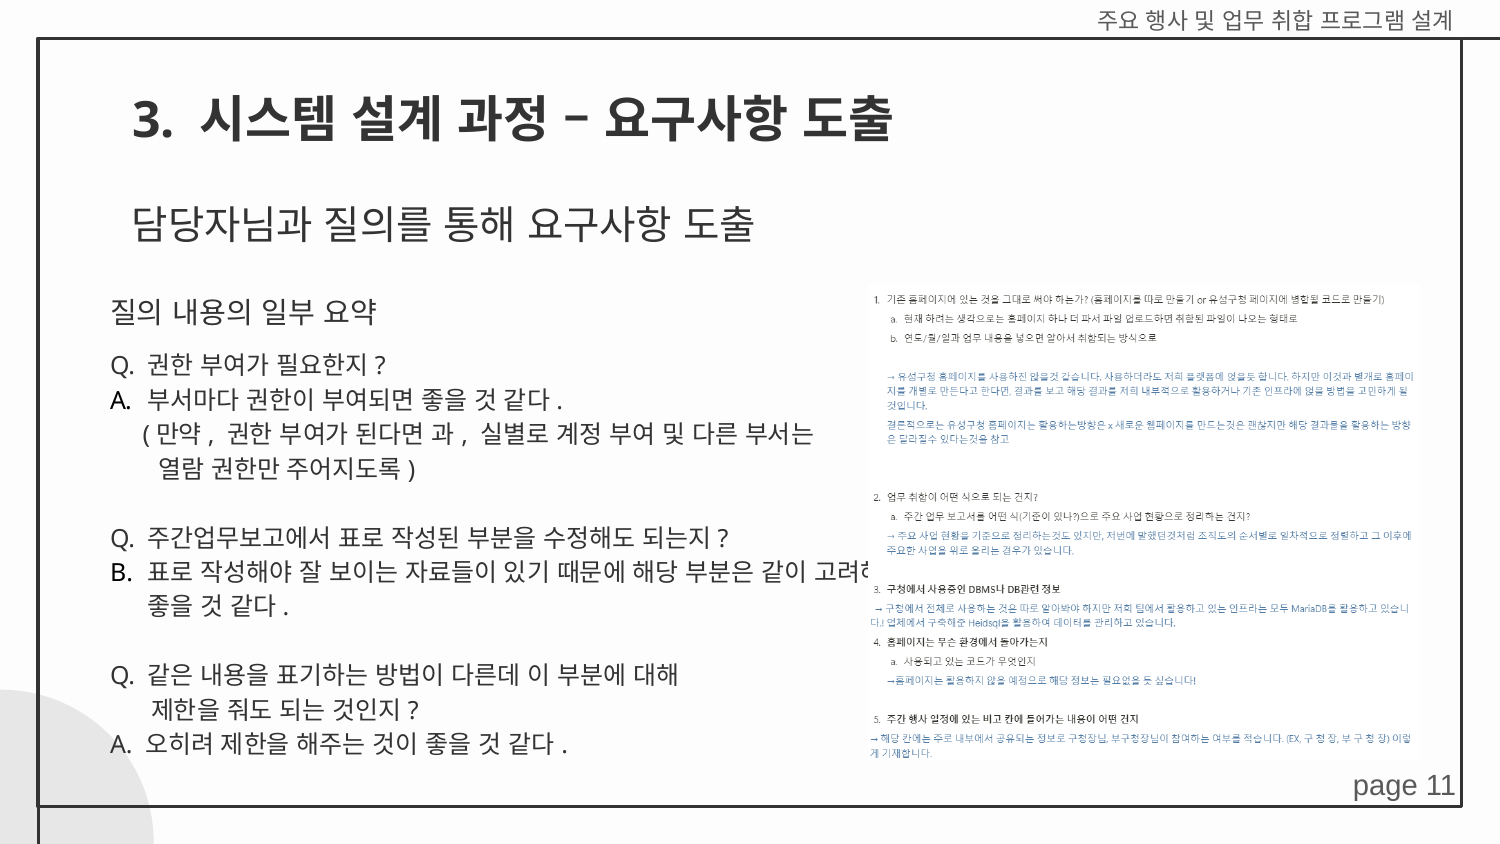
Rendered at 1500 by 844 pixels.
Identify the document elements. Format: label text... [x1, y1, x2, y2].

text_box 질의 내용의 일부 요약 [95, 272, 930, 345]
text_box 담당자님과 질의를 통해 요구사항 도출 [116, 190, 952, 263]
title 3. 시스템 설계 과정 – 요구사항 도출 [116, 72, 1382, 167]
text_box Q. 권한 부여가 필요한지? 부서마다 권한이 부여되면 좋을 것 같다. (만약, 권한 부여가 된다면 과, 실별로 계정 부여 및 다른 부서는 열람 권한만 주어지도록) Q. 주간업무보고에서 표로 작성된 부분을 수정해도 되는지? 표로 작성해야 잘 보이는 자료들이 있기 때문에 해당 부분은 같이 고려해보면 좋을 것 같다. Q. 같은 내용을 표기하는 방법이 다른데 이 부분에 대해 제한을 줘도 되는 것인지? A. 오히려 제한을 해주는 것이 좋을 것 같다. [95, 345, 952, 805]
picture [868, 285, 1420, 761]
text_box page 11 [1338, 758, 1472, 809]
text_box 주요 행사 및 업무 취합 프로그램 설계 [1082, 0, 1500, 39]
